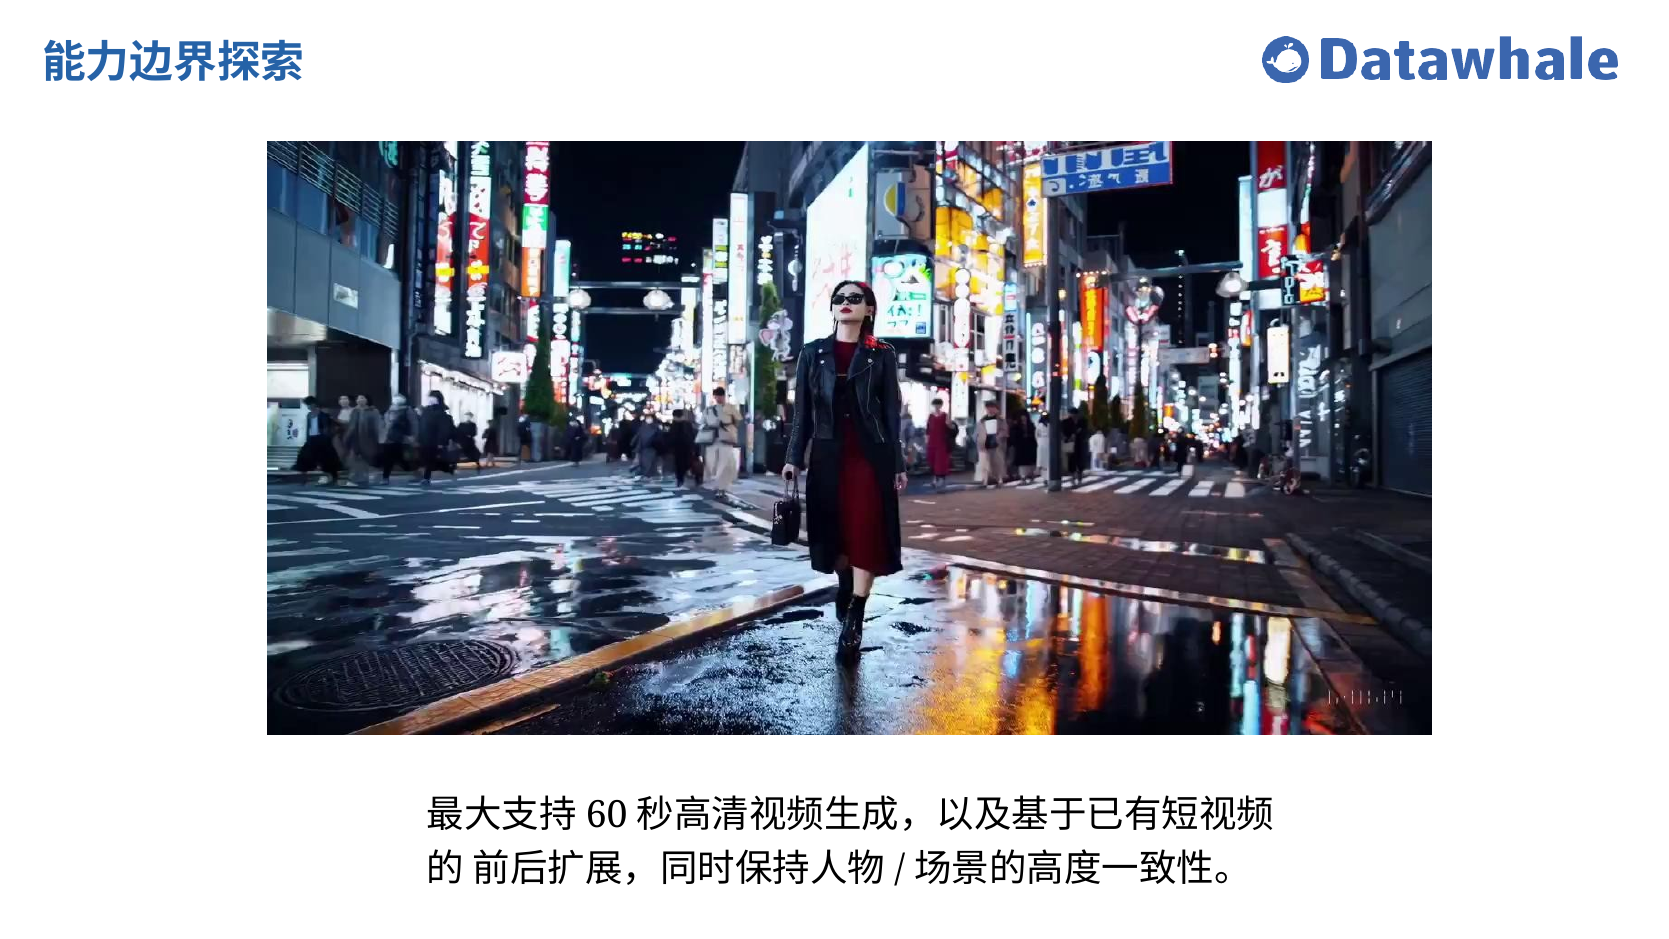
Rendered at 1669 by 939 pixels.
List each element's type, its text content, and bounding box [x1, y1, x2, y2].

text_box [1570, 36, 1619, 80]
picture [1262, 36, 1309, 83]
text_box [1320, 36, 1564, 80]
text_box 最大支持60秒高清视频生成，以及基于已有短视频的 前后扩展，同时保持人物/场景的高度一致性。 [424, 779, 1292, 889]
title 能力边界探索 [39, 31, 307, 191]
picture [267, 140, 1433, 735]
